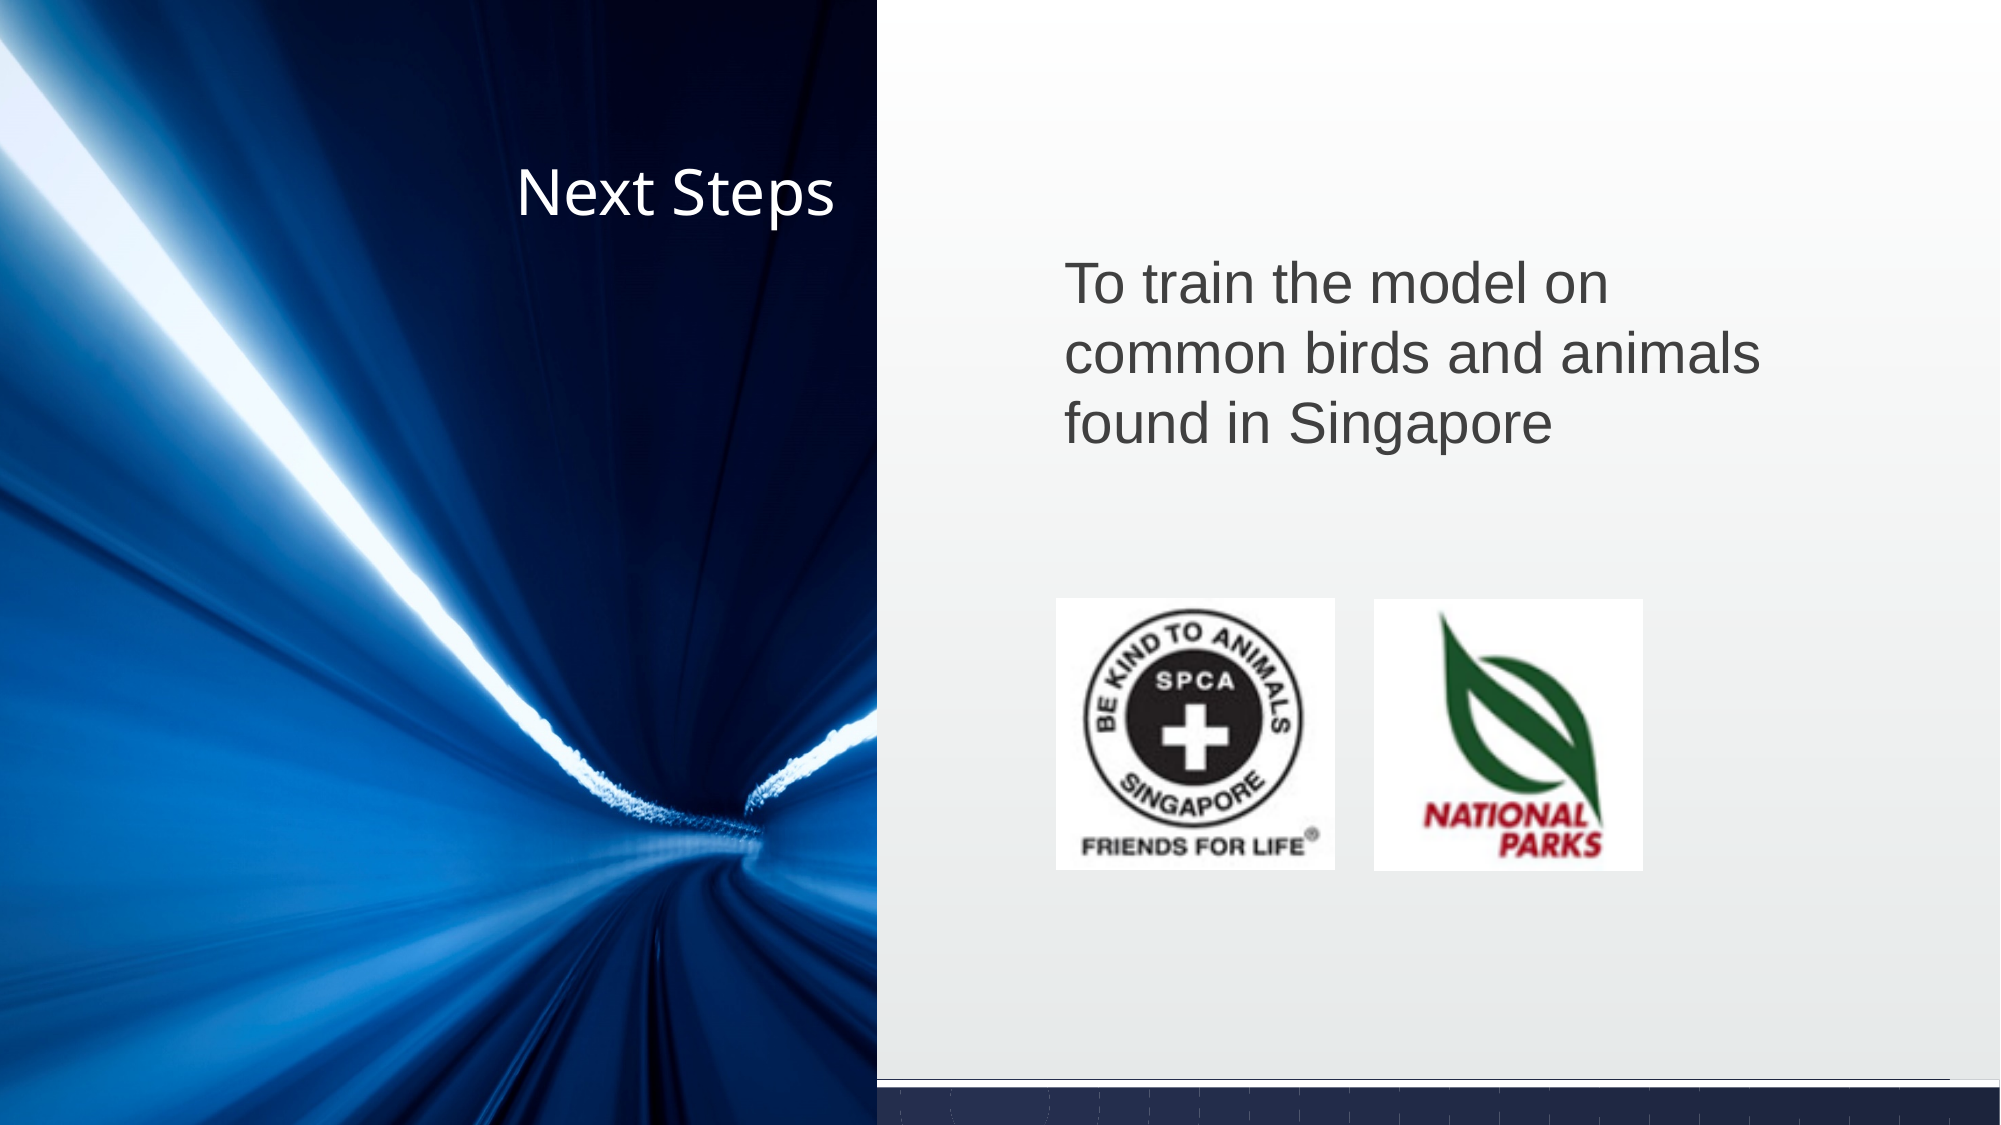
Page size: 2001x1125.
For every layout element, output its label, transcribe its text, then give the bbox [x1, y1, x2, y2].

picture [1374, 599, 1643, 871]
picture [0, 0, 877, 1125]
picture [1056, 598, 1335, 870]
text_box To train the model on common birds and animals found in Singapore [1049, 237, 1783, 463]
